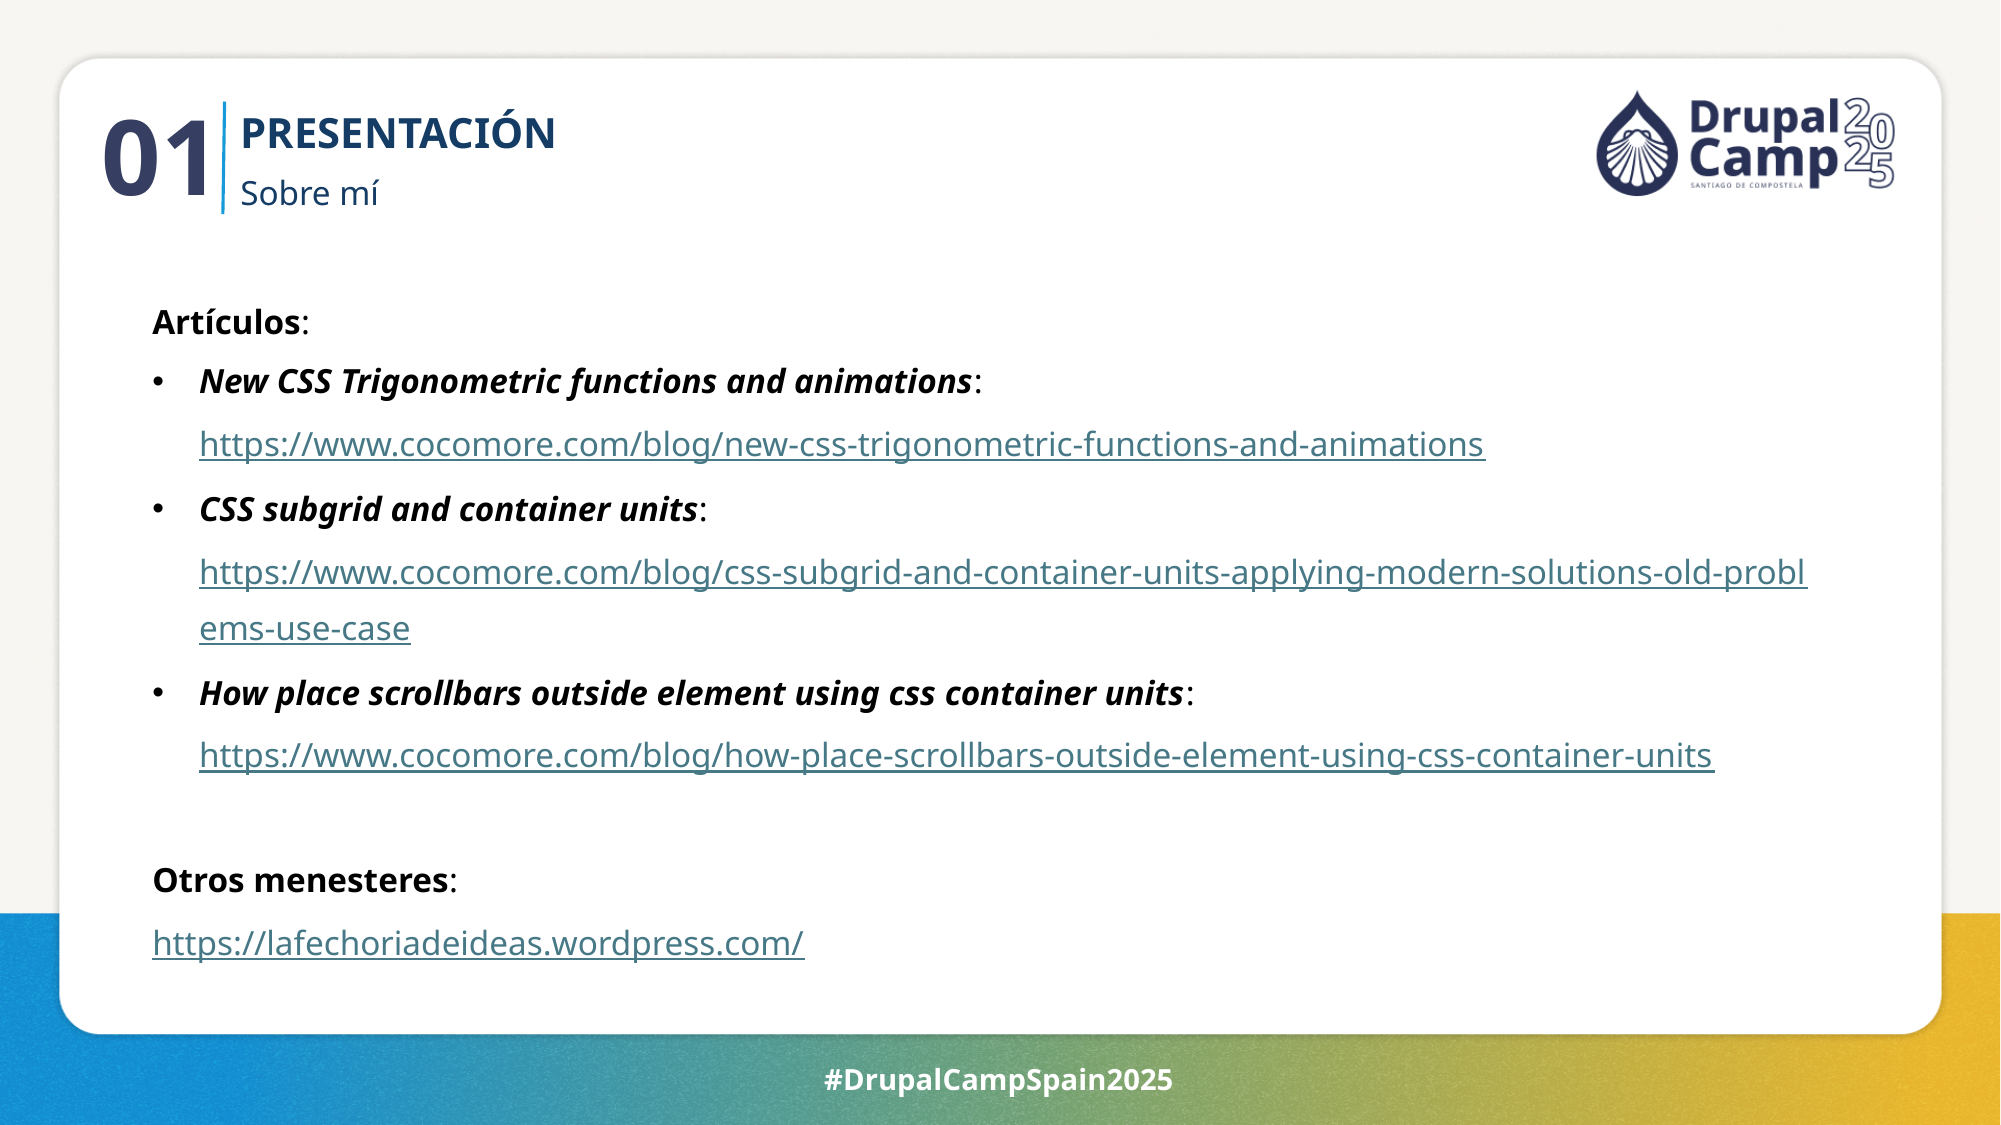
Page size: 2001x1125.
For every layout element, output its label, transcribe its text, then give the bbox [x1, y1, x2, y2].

text_box Artículos: New CSS Trigonometric functions and animations: https://www.cocomore.com/blog/new-css-trigonometric-functions-and-animations CSS subgrid and container units: https://www.cocomore.com/blog/css-subgrid-and-container-units-applying-modern-solutions-old-problems-use-case How place scrollbars outside element using css container units: https://www.cocomore.com/blog/how-place-scrollbars-outside-element-using-css-container-units Otros menesteres: https://lafechoriadeideas.wordpress.com/ [152, 280, 1830, 912]
picture [0, 0, 2001, 1125]
text_box PRESENTACIÓN [238, 99, 1512, 164]
text_box Sobre mí [238, 164, 1556, 220]
text_box #DrupalCampSpain2025 [51, 1053, 1947, 1125]
text_box 01 [86, 83, 238, 224]
